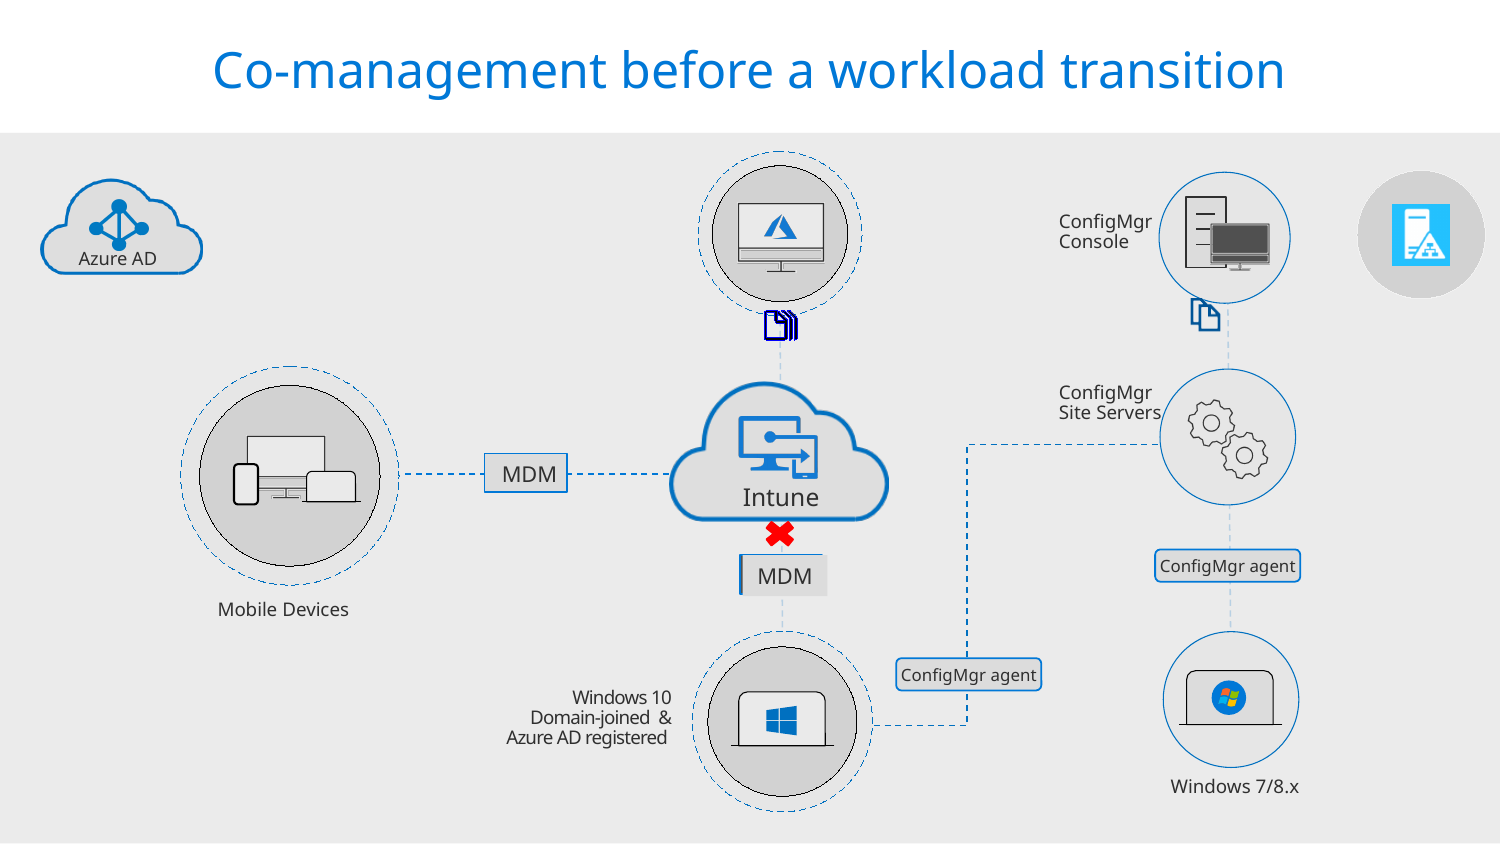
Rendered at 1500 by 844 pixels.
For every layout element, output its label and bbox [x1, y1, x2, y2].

text_box [1036, 171, 1291, 304]
text_box [0, 17, 1500, 844]
text_box [670, 381, 873, 522]
text_box [1356, 170, 1486, 300]
picture [1190, 298, 1221, 332]
text_box [691, 630, 873, 813]
text_box [697, 151, 863, 317]
text_box [1163, 631, 1300, 768]
text_box [0, 178, 286, 278]
text_box [180, 366, 670, 586]
text_box [873, 365, 1296, 726]
